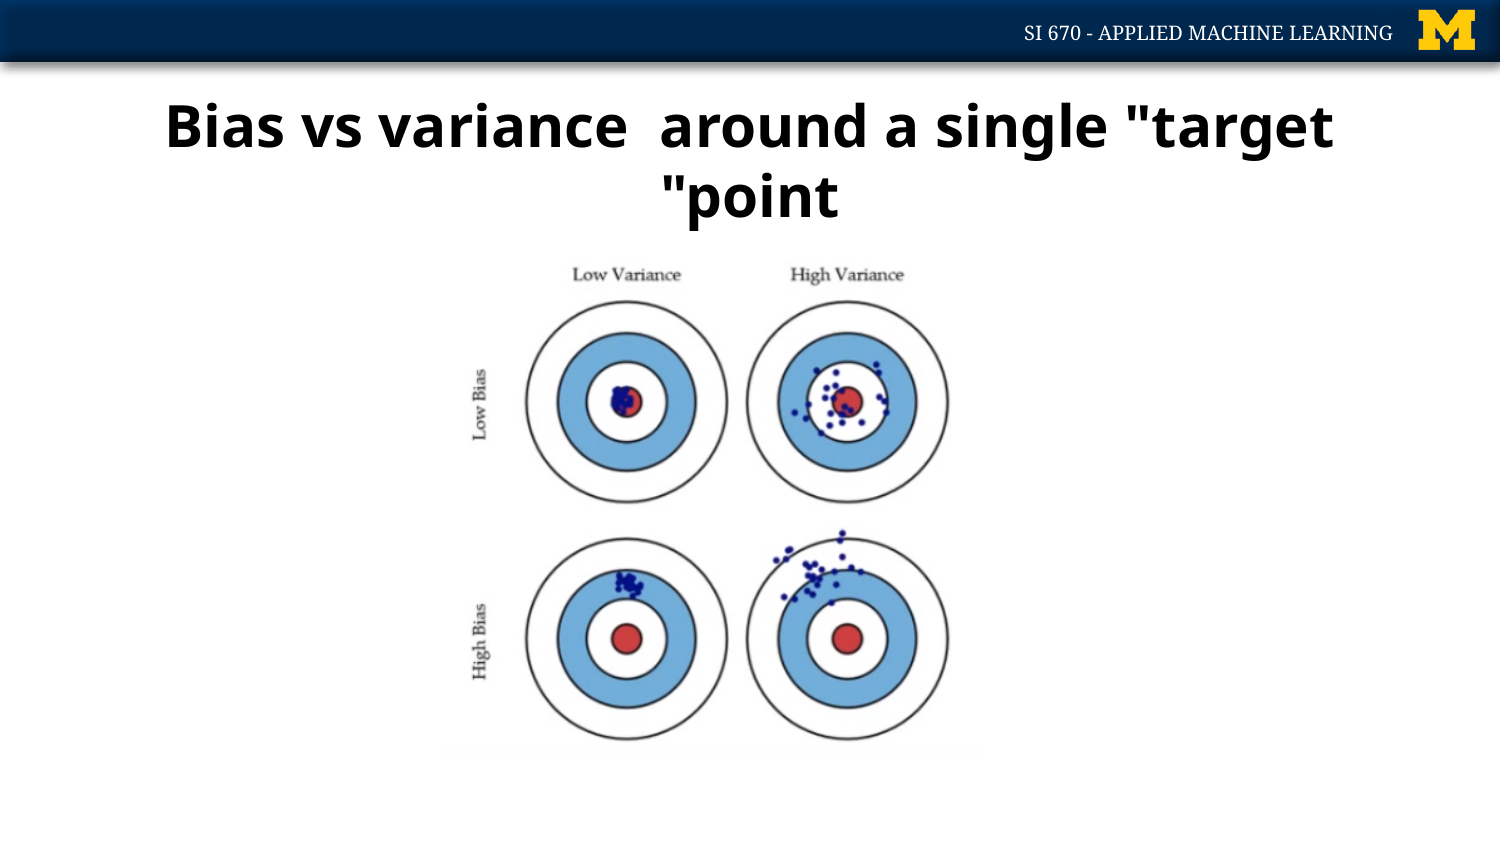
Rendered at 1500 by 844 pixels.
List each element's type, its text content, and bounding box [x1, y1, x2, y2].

picture [0, 0, 1500, 844]
title Bias vs variance around a single "target "point [58, 81, 1442, 197]
